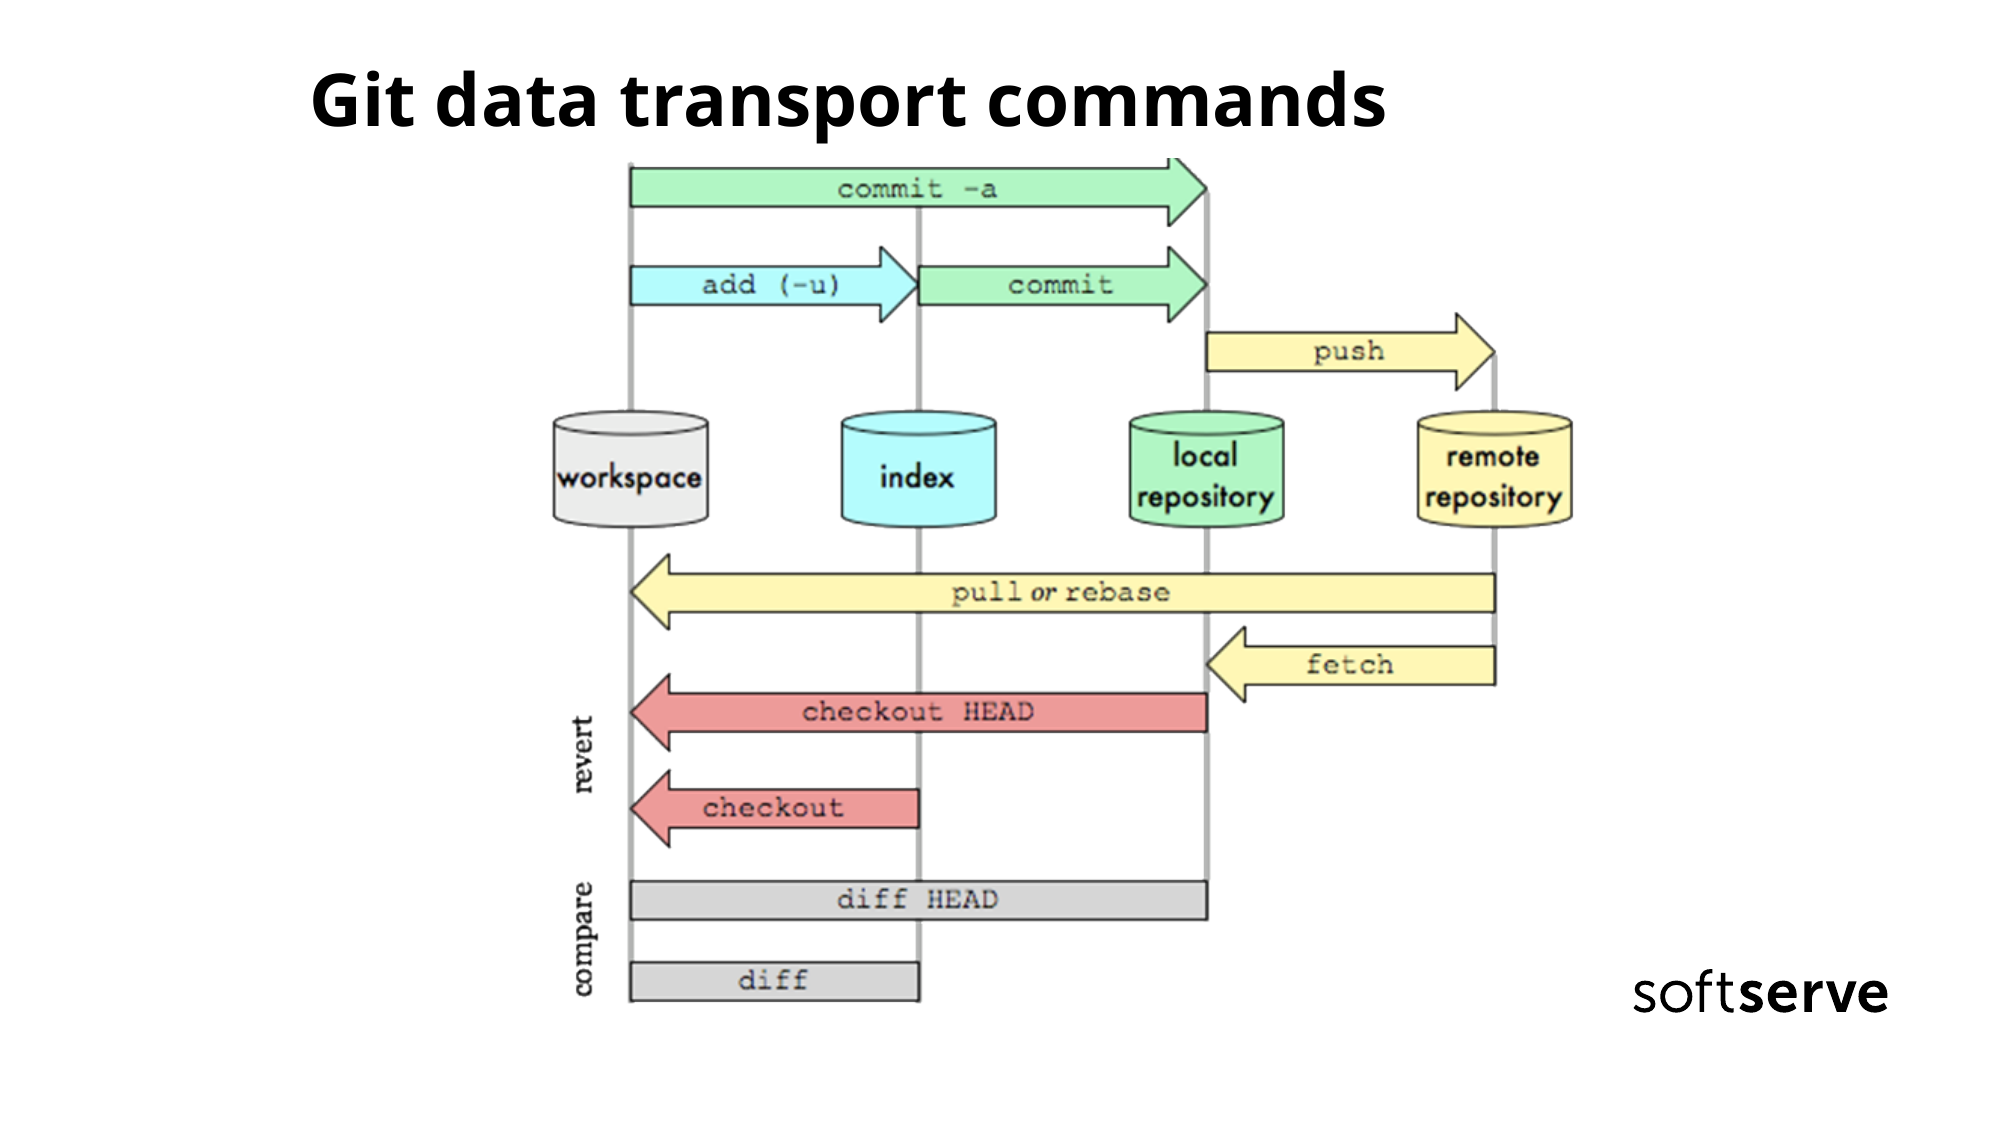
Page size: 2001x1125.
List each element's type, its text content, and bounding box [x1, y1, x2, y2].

title Git data transport commands [294, 56, 1718, 143]
picture [549, 158, 1575, 1010]
